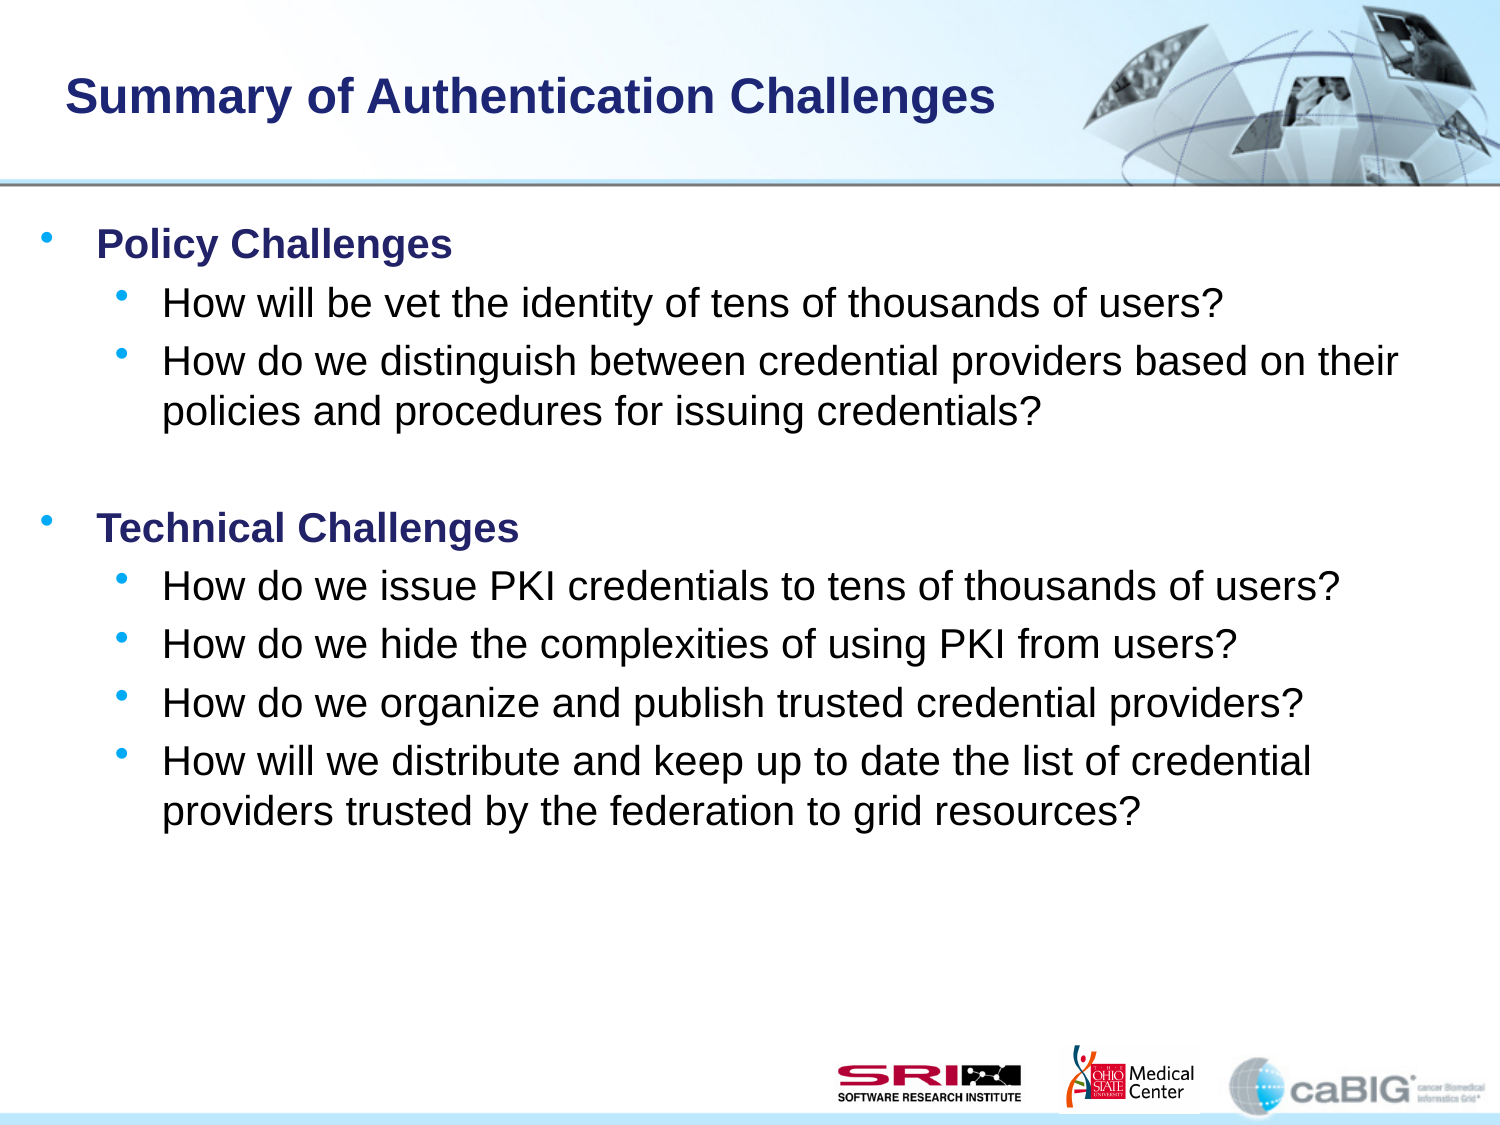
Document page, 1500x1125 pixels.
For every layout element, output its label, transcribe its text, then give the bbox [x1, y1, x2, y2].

picture [0, 0, 1500, 1125]
title Summary of Authentication Challenges [49, 0, 1176, 188]
list Policy Challenges How will be vet the identity of tens of thousands of users? How do we distinguish between credential providers based on their policies and procedures for issuing credentials? Technical Challenges How do we issue PKI credentials to tens of thousands of users? How do we hide the complexities of using PKI from users? How do we organize and publish trusted credential providers? How will we distribute and keep up to date the list of credential providers trusted by the federation to grid resources? [24, 209, 1476, 1038]
